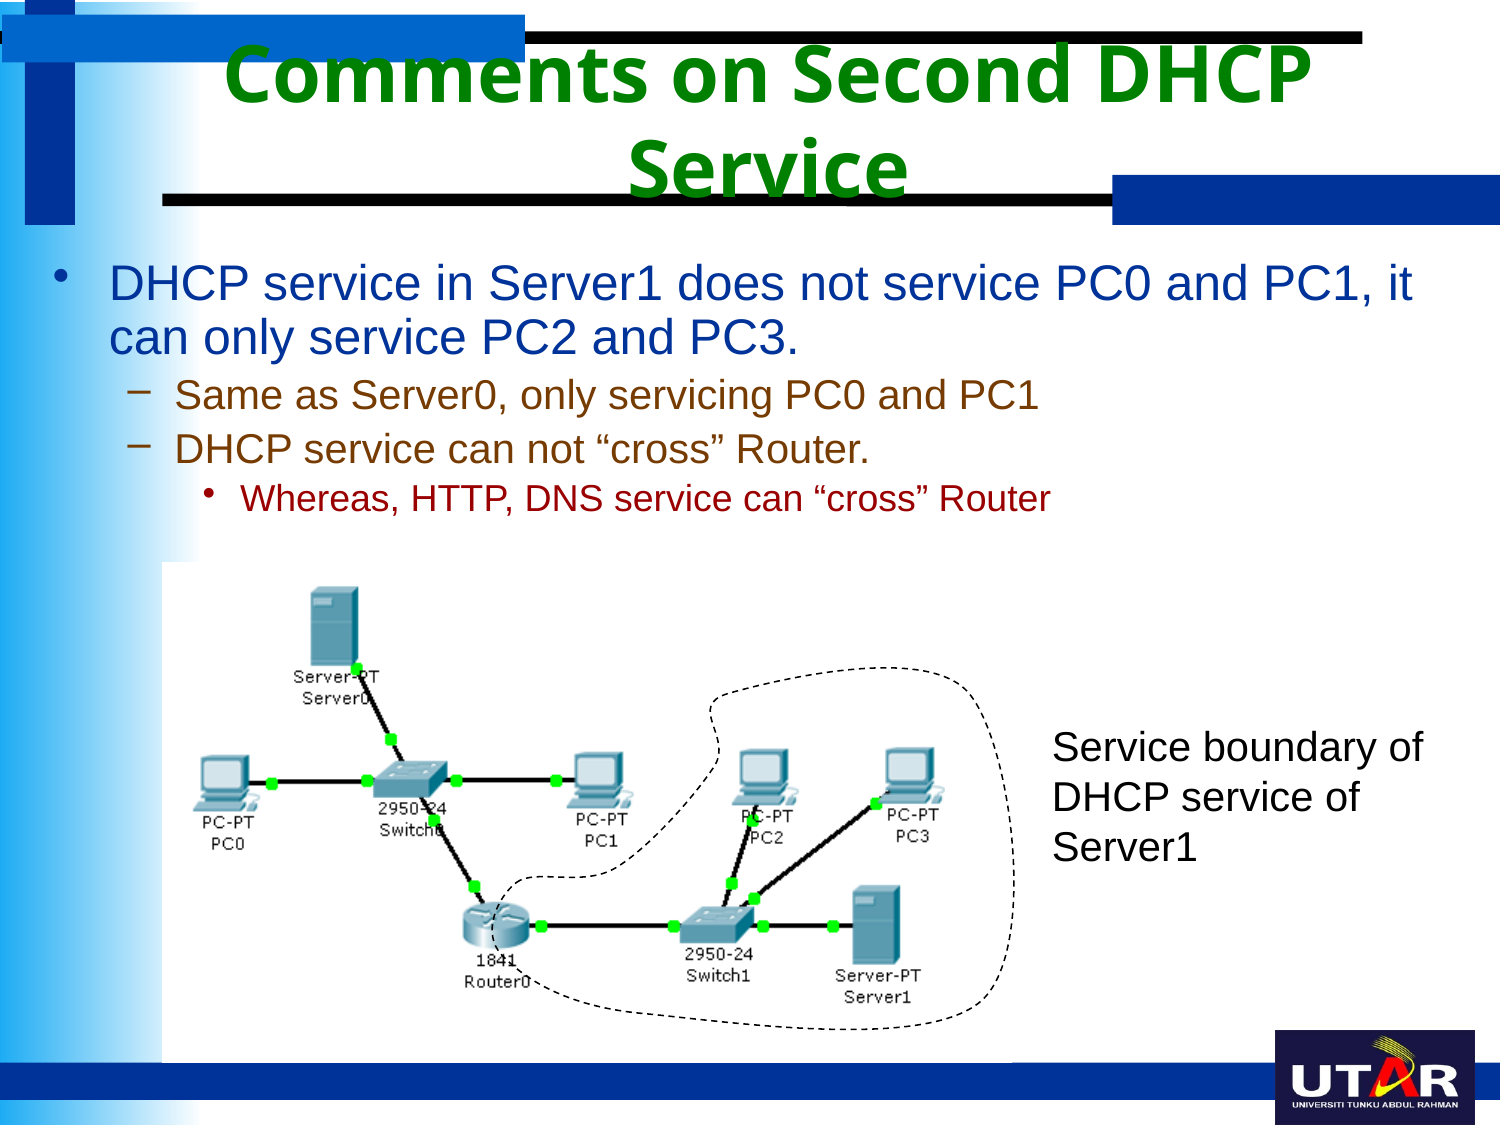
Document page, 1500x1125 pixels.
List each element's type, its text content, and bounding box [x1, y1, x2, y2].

list DHCP service in Server1 does not service PC0 and PC1, it can only service PC2 and PC3. Same as Server0, only servicing PC0 and PC1 DHCP service can not “cross” Router. Whereas, HTTP, DNS service can “cross” Router [37, 249, 1463, 538]
picture [1275, 1030, 1475, 1125]
title Comments on Second DHCP Service [74, 49, 1463, 188]
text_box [162, 562, 1038, 1063]
text_box Service boundary of DHCP service of Server1 [1041, 712, 1439, 878]
